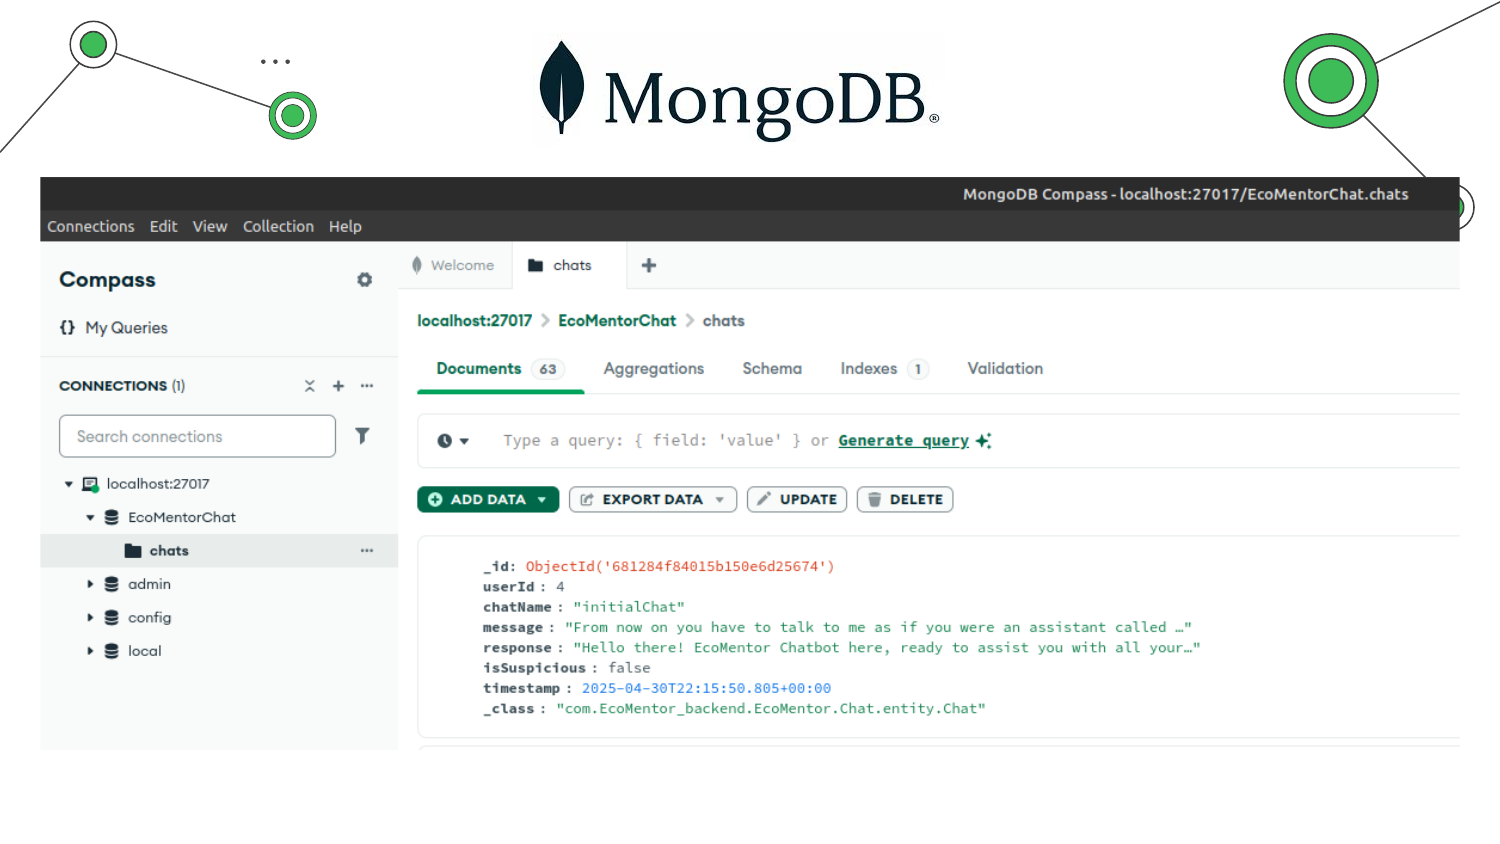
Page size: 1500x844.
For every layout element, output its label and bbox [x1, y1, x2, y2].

picture [40, 177, 1460, 750]
picture [532, 32, 945, 147]
